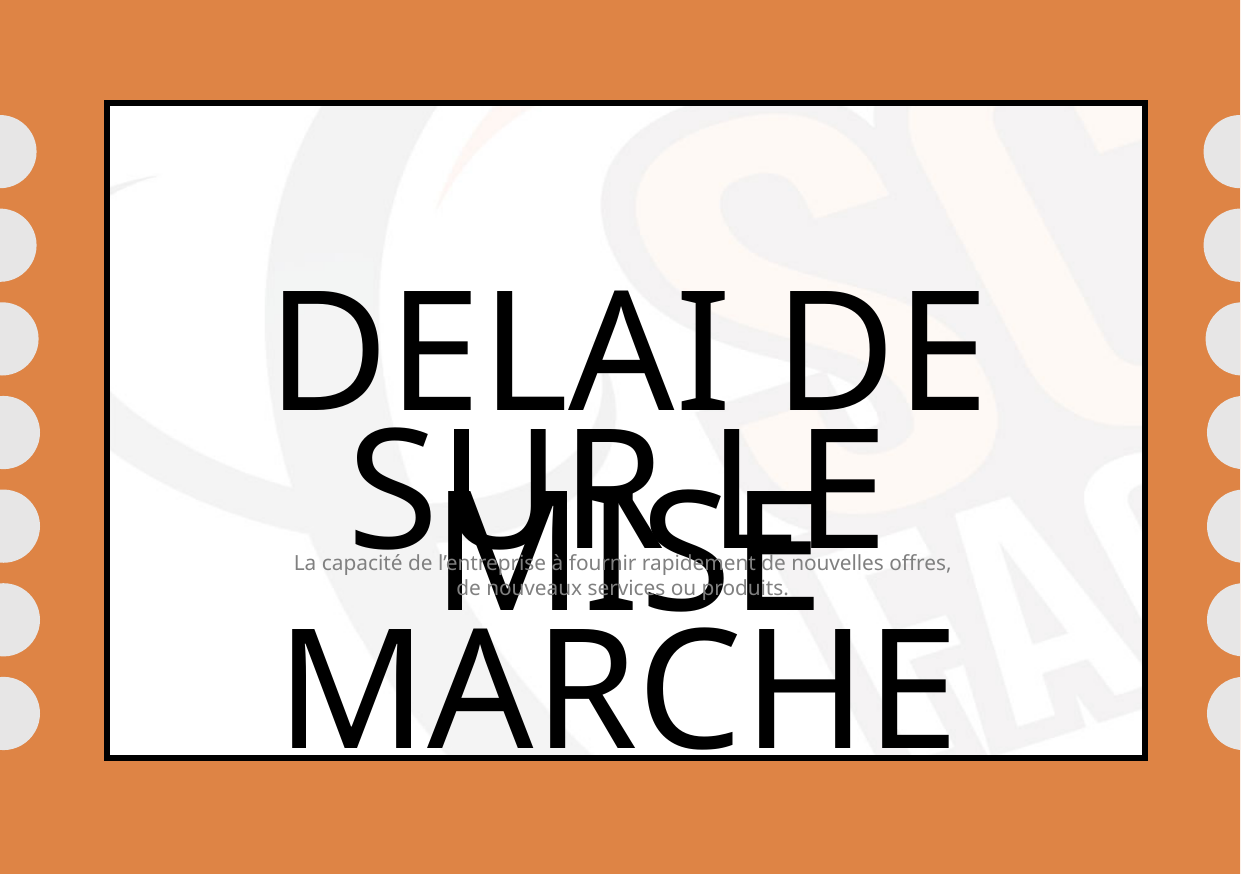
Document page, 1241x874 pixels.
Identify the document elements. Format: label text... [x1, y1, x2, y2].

text_box [106, 102, 1146, 759]
text_box [1206, 583, 1241, 657]
text_box [1203, 115, 1241, 189]
text_box [0, 0, 1241, 874]
text_box [0, 302, 39, 376]
text_box [0, 115, 37, 189]
text_box [1206, 677, 1241, 750]
text_box [0, 676, 41, 751]
text_box [1206, 489, 1241, 563]
text_box La capacité de l’entreprise à fournir rapidement de nouvelles offres, de nouveaux services ou produits. [107, 542, 1144, 608]
text_box DELAI DE MISE [112, 236, 1144, 542]
text_box [0, 489, 41, 563]
text_box [0, 395, 41, 470]
text_box [1206, 396, 1241, 469]
text_box SUR LE MARCHE [100, 374, 1137, 790]
text_box [1203, 208, 1241, 282]
text_box [1205, 302, 1241, 376]
text_box [0, 583, 41, 657]
text_box DELAI DE MISE [1137, 608, 1144, 652]
text_box [0, 208, 37, 282]
